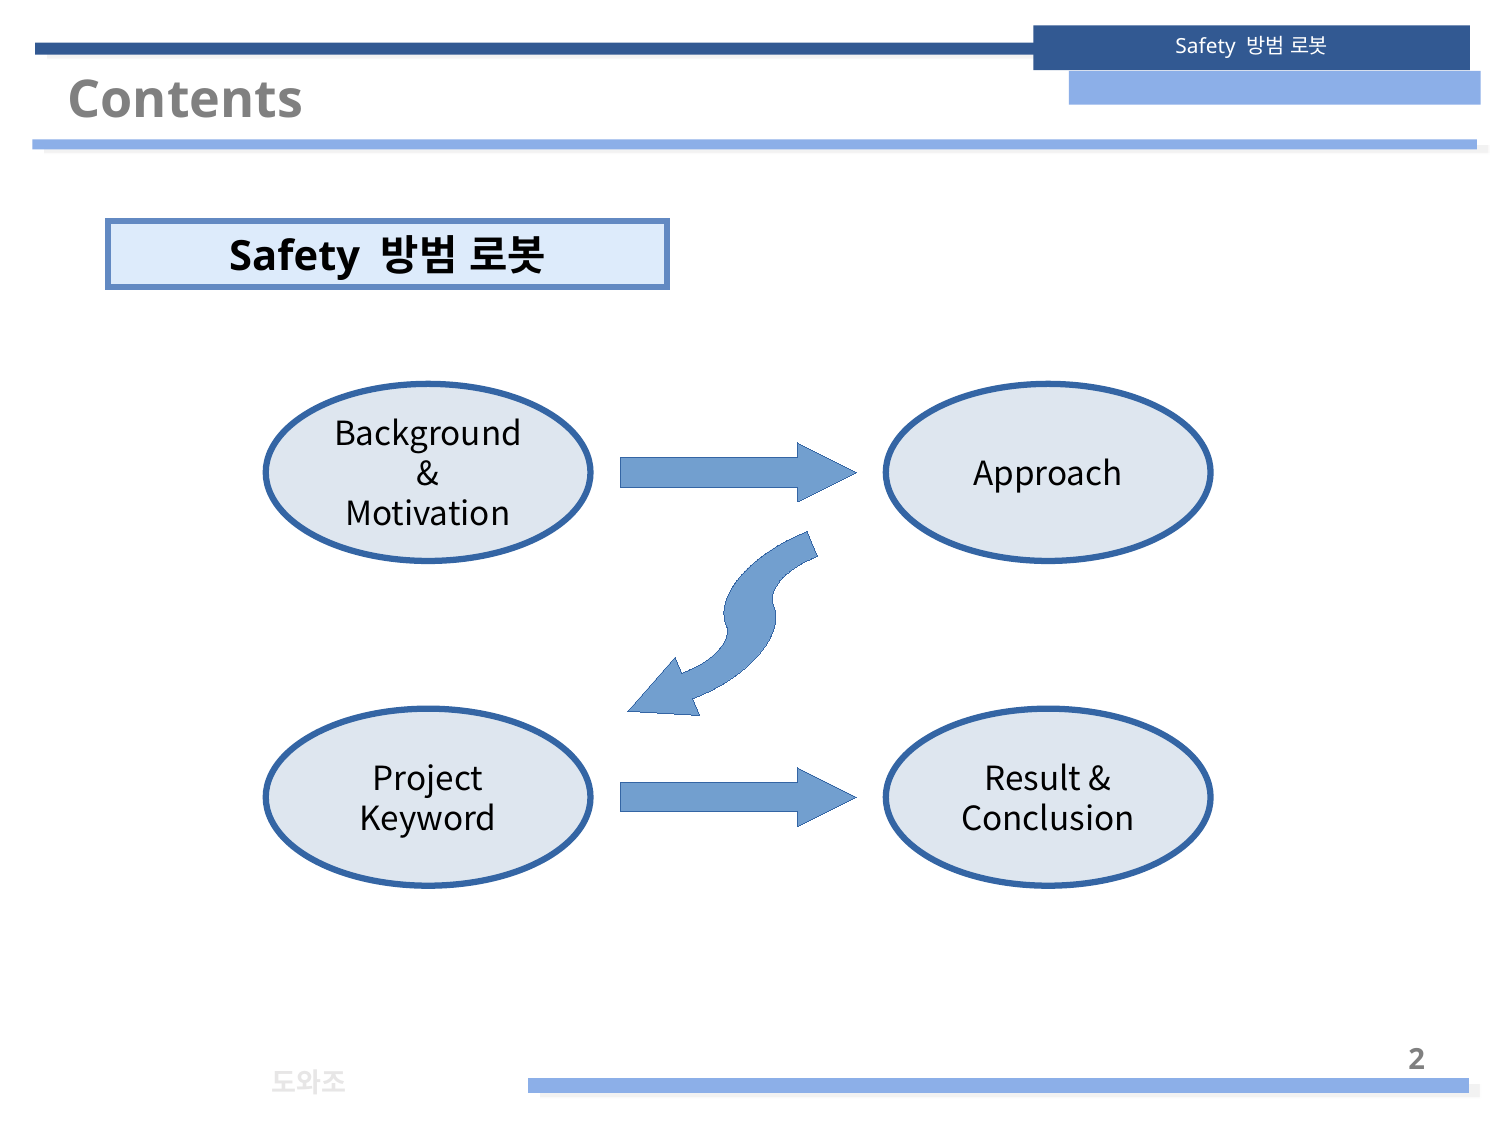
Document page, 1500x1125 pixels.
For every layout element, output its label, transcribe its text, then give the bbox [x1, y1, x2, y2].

text_box Contents [53, 58, 1407, 140]
text_box [620, 442, 857, 502]
text_box [627, 531, 818, 716]
text_box Result & Conclusion [885, 708, 1211, 886]
text_box Approach [885, 383, 1211, 561]
text_box Project Keyword [265, 708, 591, 886]
text_box Background & Motivation [265, 383, 591, 561]
text_box <숫자> [1368, 1033, 1465, 1103]
text_box Safety 방범 로봇 [108, 220, 668, 288]
text_box [620, 767, 857, 827]
